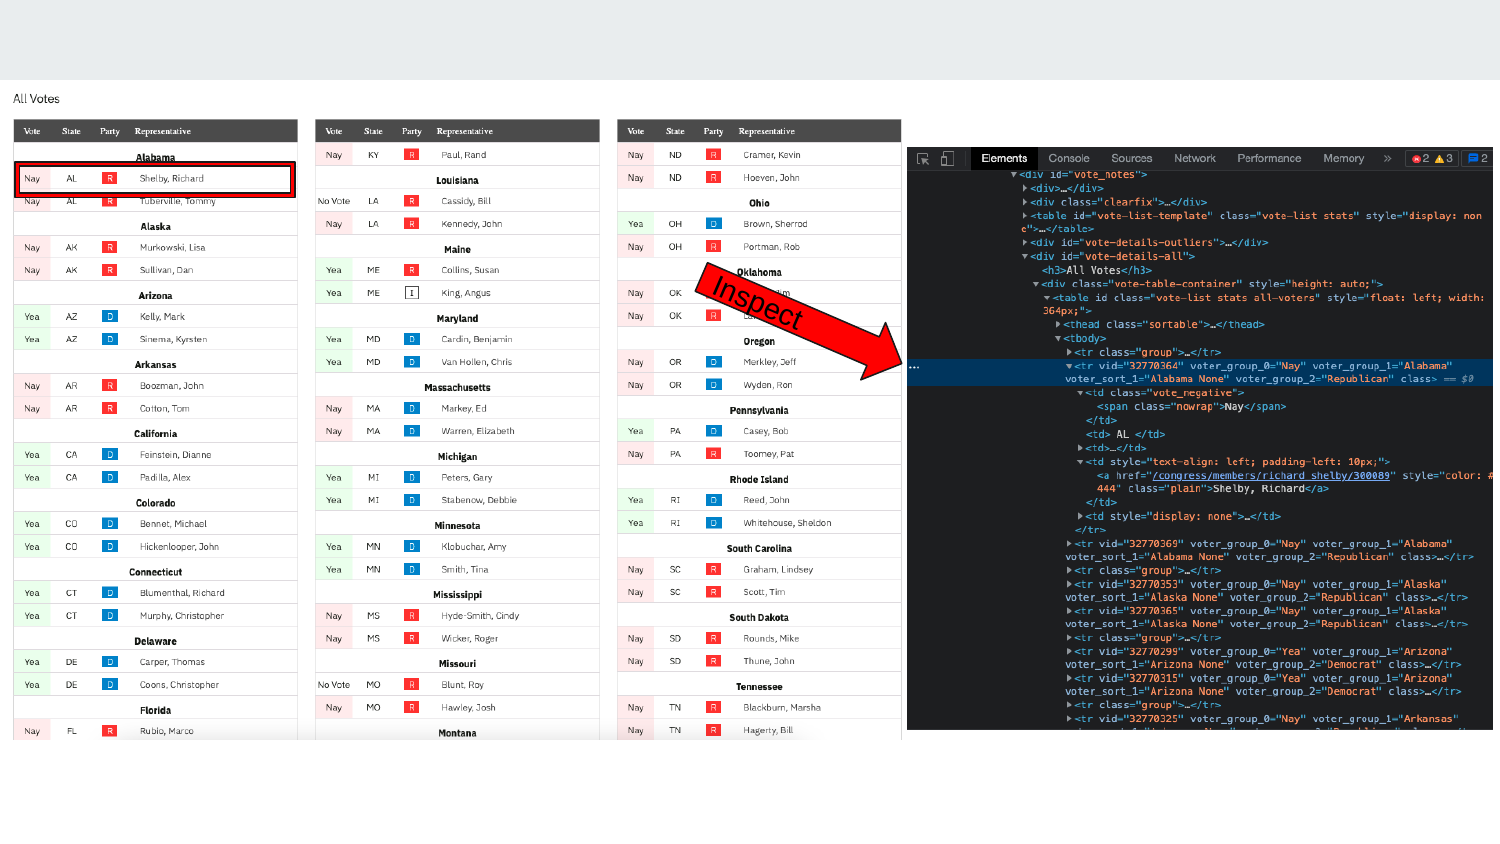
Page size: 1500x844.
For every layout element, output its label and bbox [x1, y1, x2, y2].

picture [0, 90, 1493, 740]
